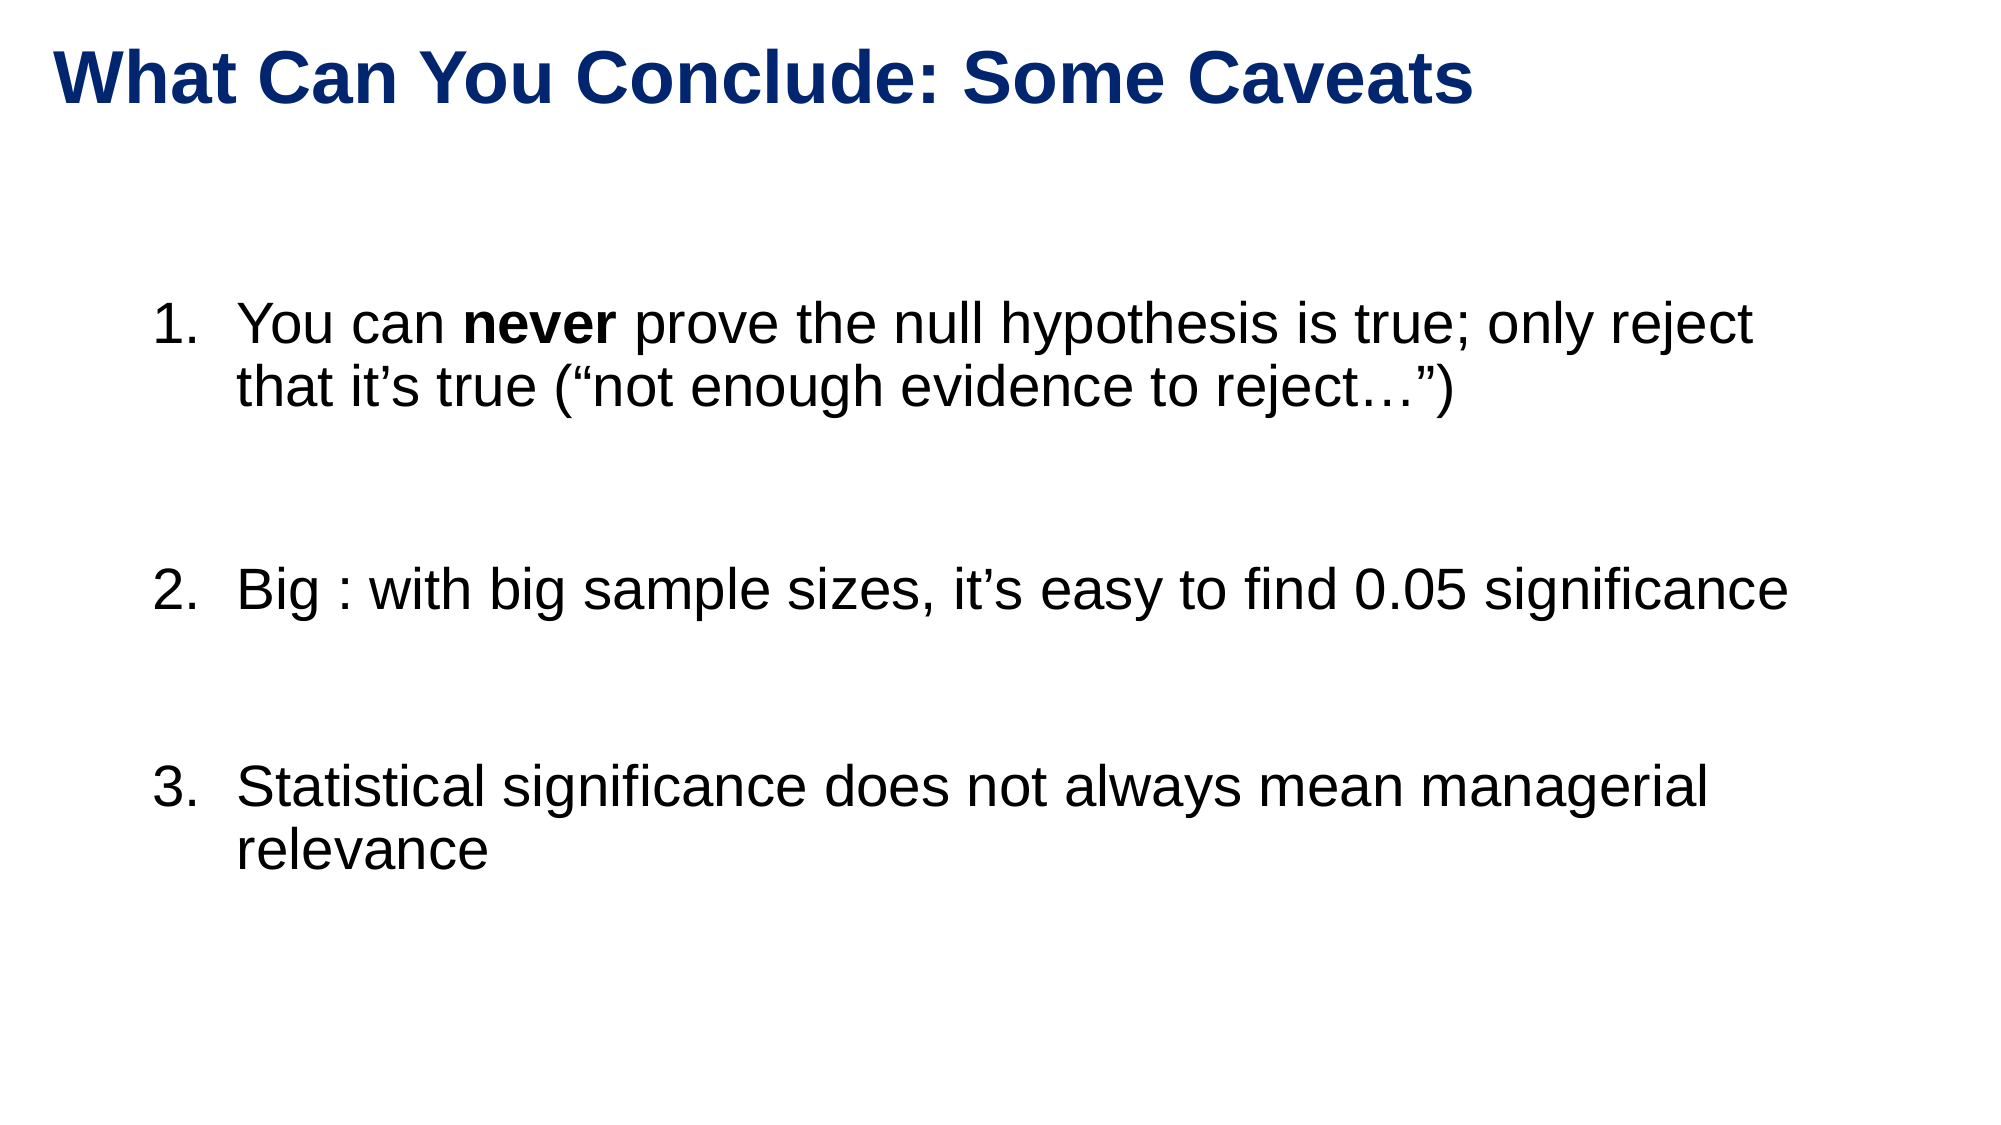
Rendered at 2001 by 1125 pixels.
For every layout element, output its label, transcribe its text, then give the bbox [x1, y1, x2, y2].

title What Can You Conclude: Some Caveats [0, 0, 2000, 159]
